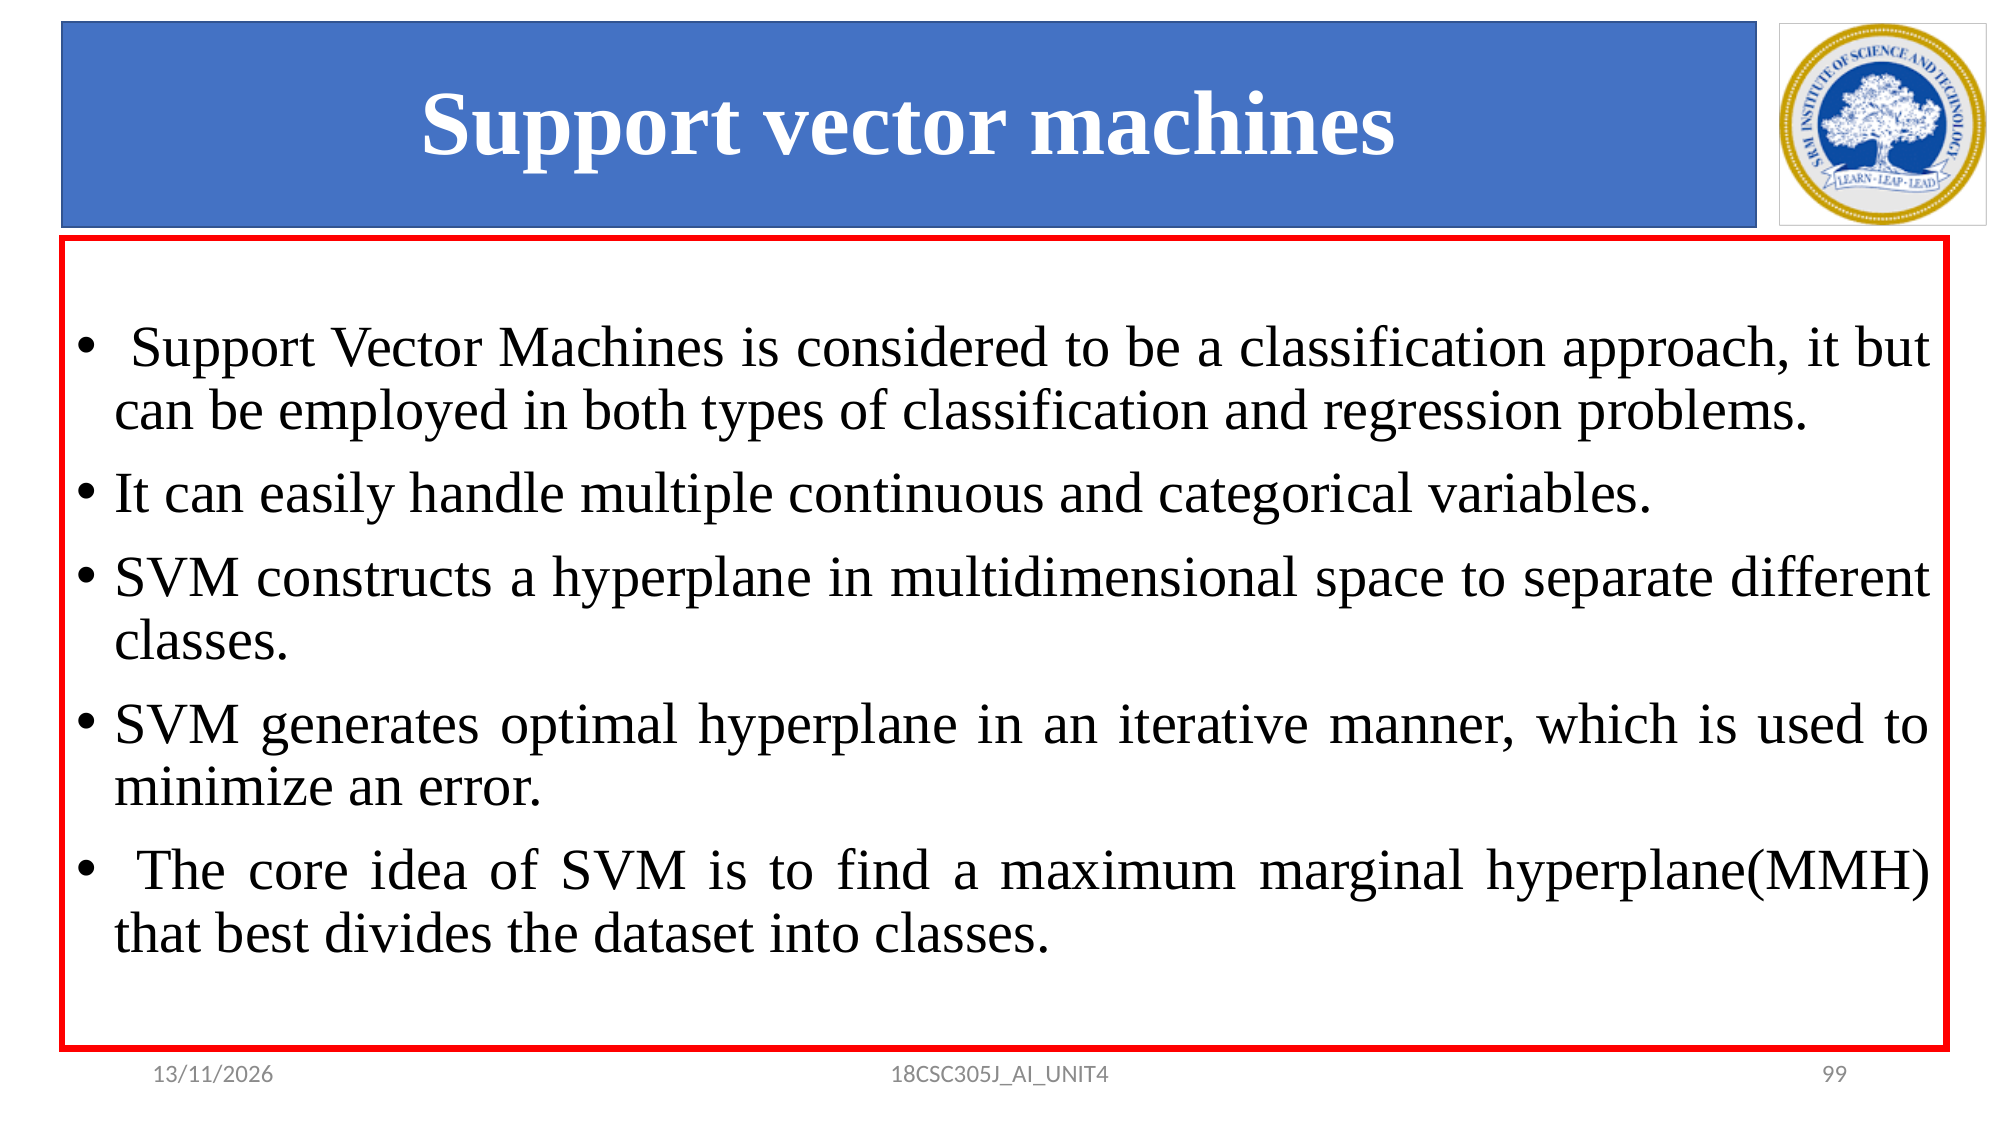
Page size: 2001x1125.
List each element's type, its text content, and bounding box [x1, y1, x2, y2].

slide_number 99 [1412, 1042, 1863, 1103]
title Support vector machines [61, 21, 1757, 228]
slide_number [137, 1042, 588, 1103]
footer 18CSC305J_AI_UNIT4 [662, 1042, 1338, 1103]
picture [1778, 22, 1988, 227]
list Support Vector Machines is considered to be a classification approach, it but can be employed in both types of classification and regression problems. It can easily handle multiple continuous and categorical variables. SVM constructs a hyperplane in multidimensional space to separate different classes. SVM generates optimal hyperplane in an iterative manner, which is used to minimize an error. The core idea of SVM is to find a maximum marginal hyperplane(MMH) that best divides the dataset into classes. [61, 237, 1948, 1049]
